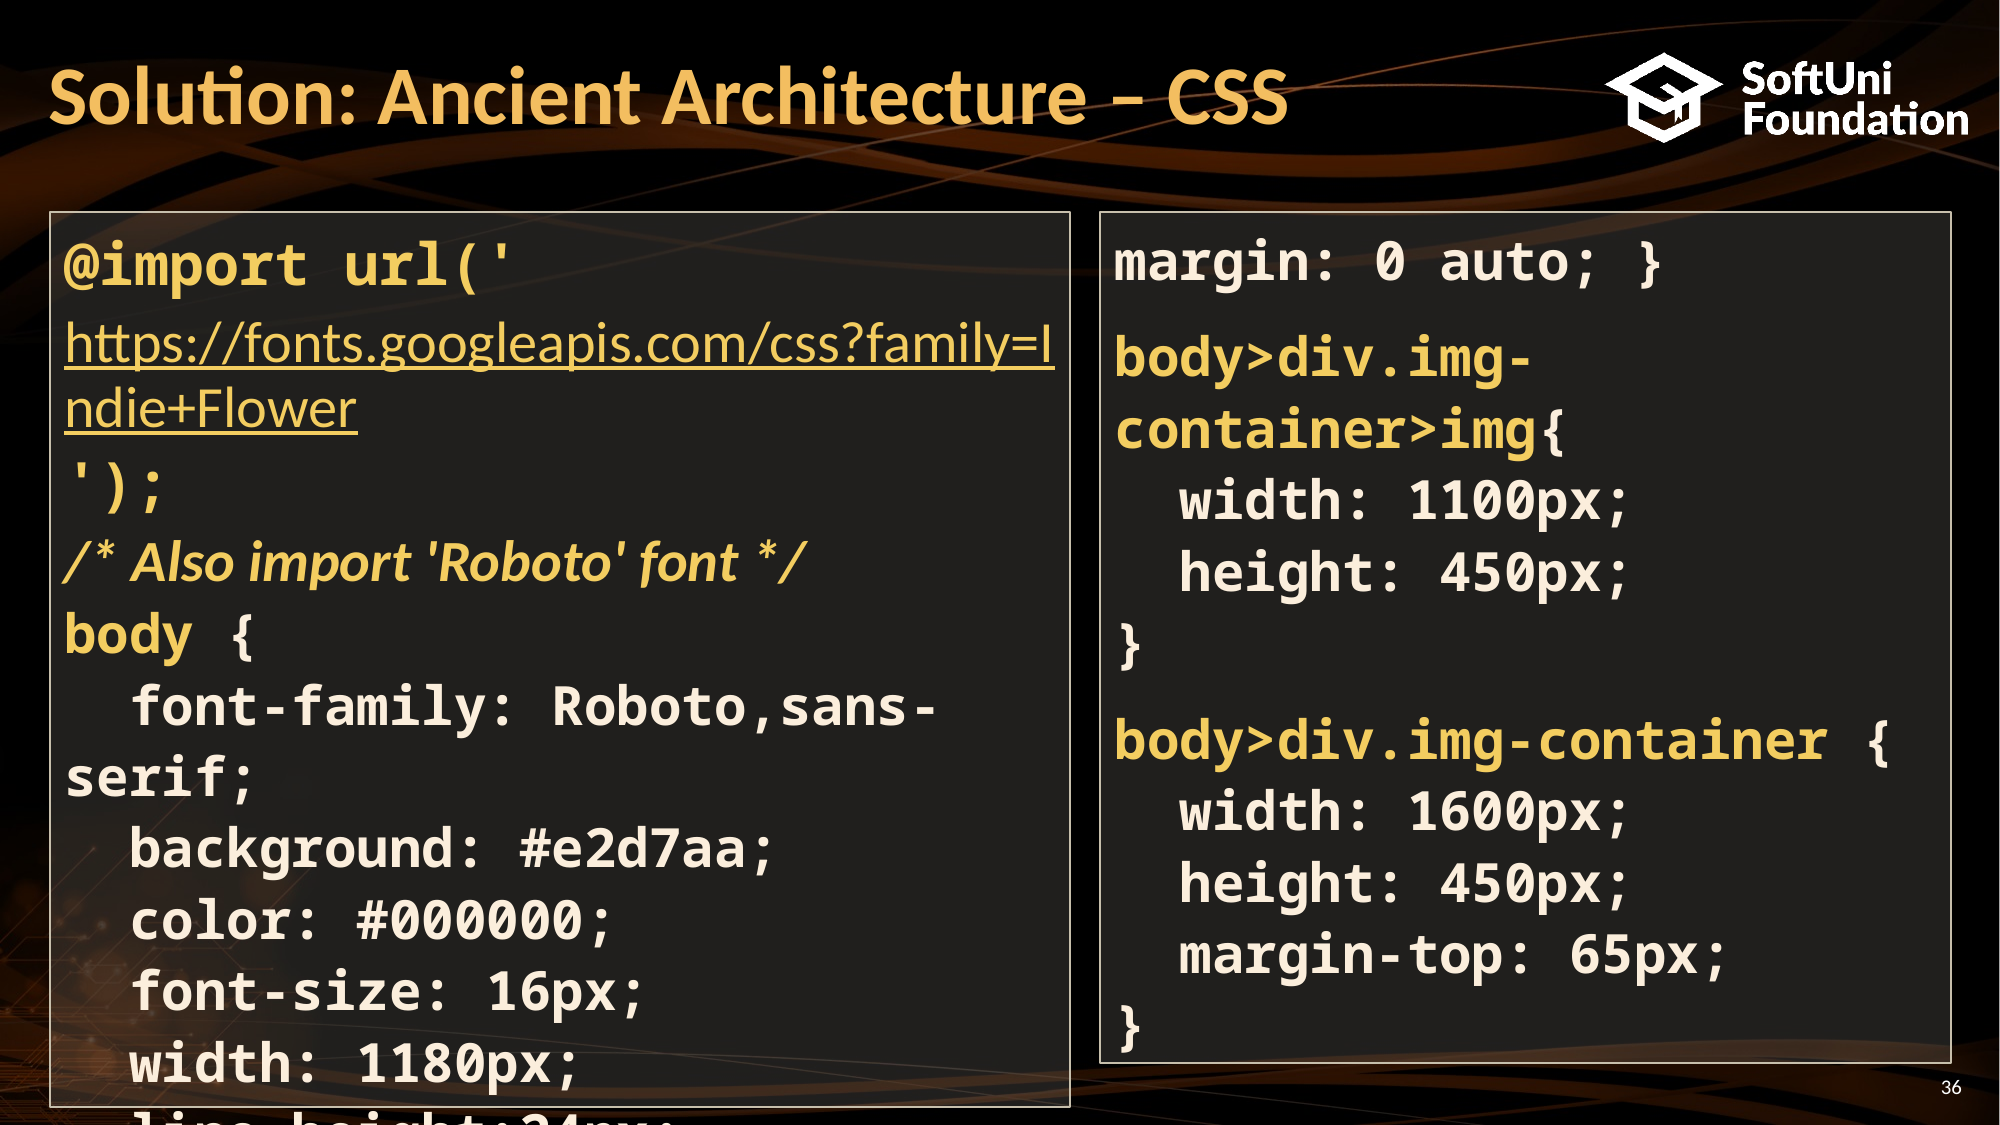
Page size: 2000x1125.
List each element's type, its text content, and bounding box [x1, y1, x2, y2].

title Solution: Ancient Architecture – CSS [30, 6, 1602, 189]
picture [0, 0, 2000, 1125]
text_box margin: 0 auto; } body>div.img-container>img{ width: 1100px; height: 450px; } body>div.img-container { width: 1600px; height: 450px; margin-top: 65px; } [1099, 212, 1951, 1064]
text_box @import url('https://fonts.googleapis.com/css?family=Indie+Flower'); /* Also import 'Roboto' font */ body { font-family: Roboto,sans-serif; background: #e2d7aa; color: #000000; font-size: 16px; width: 1180px; line-height:24px; [49, 212, 1071, 1107]
slide_number 36 [1897, 1070, 1968, 1103]
